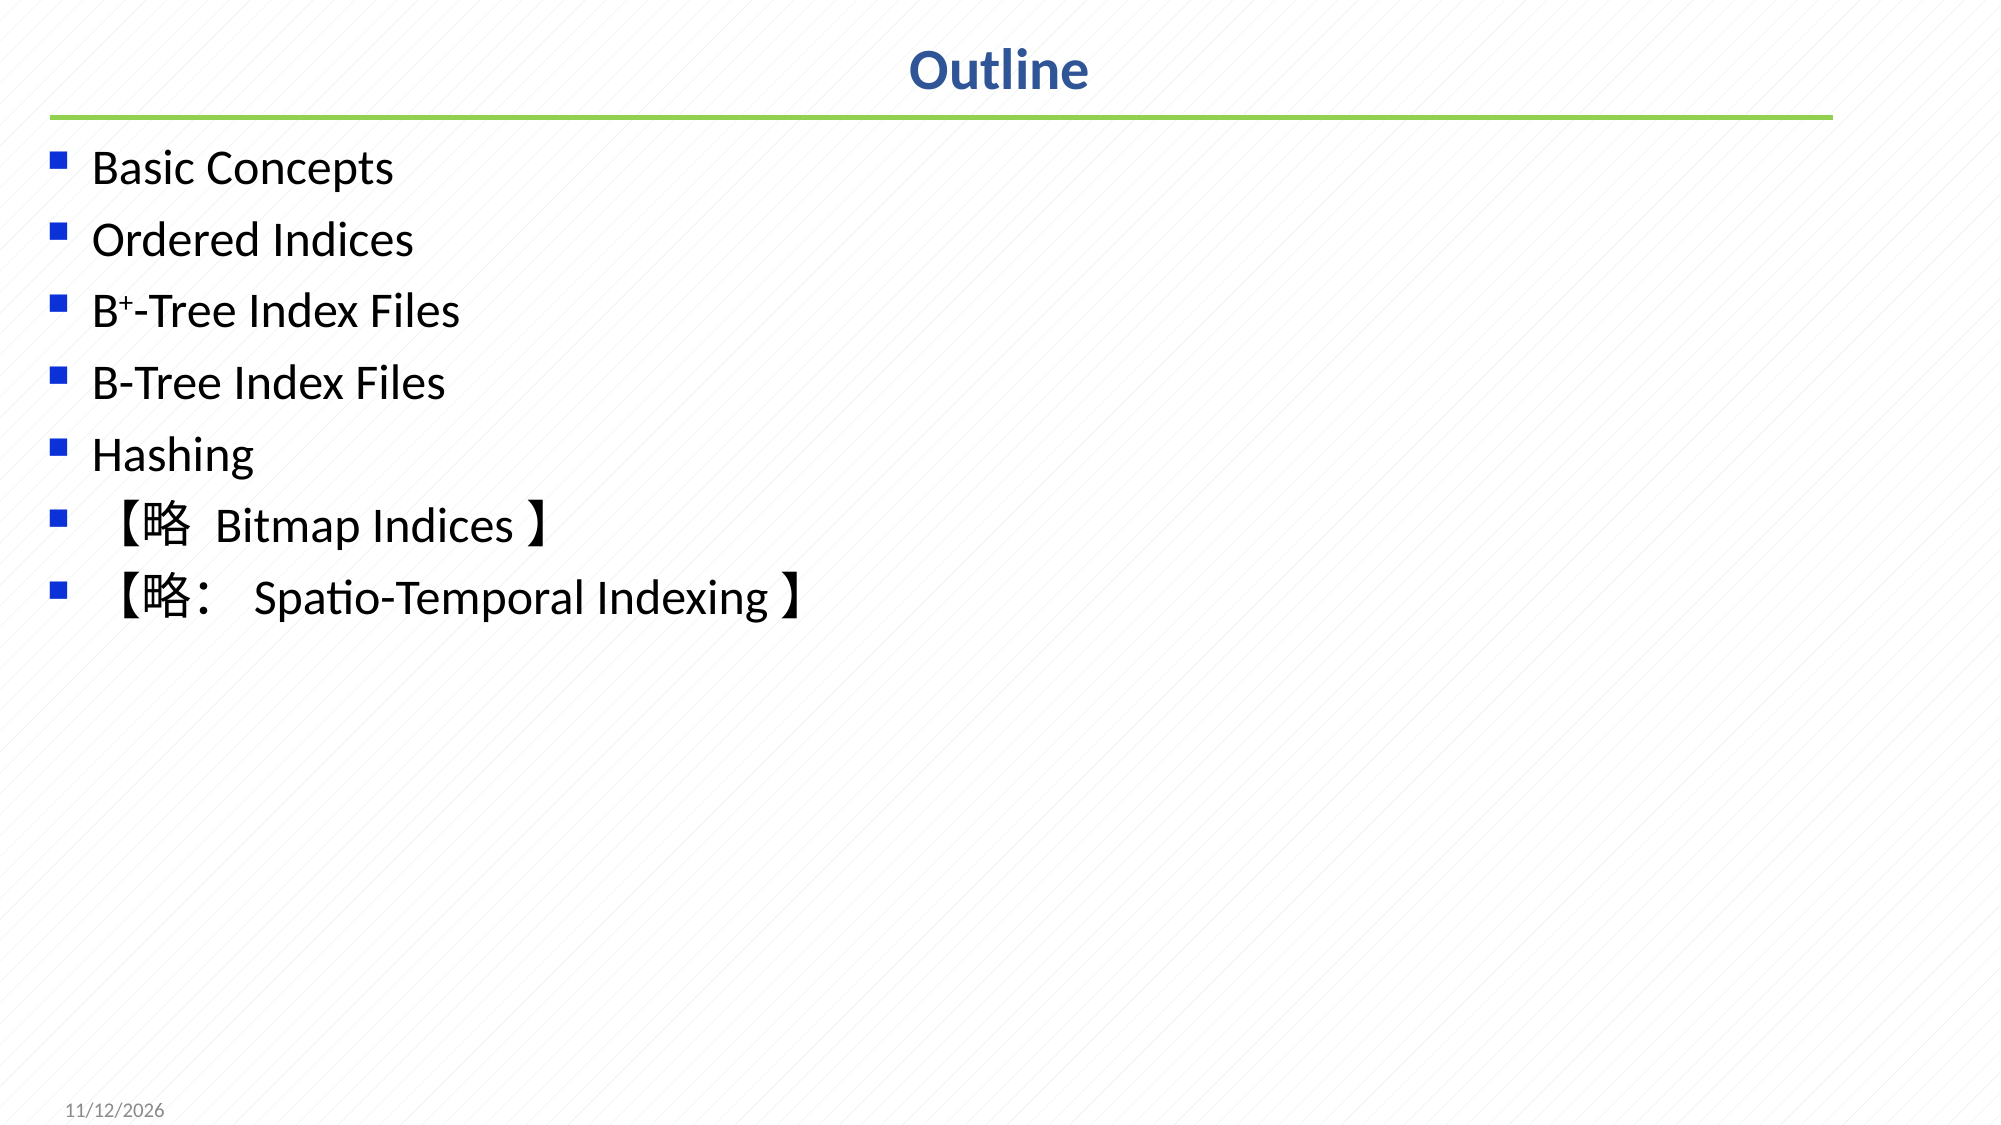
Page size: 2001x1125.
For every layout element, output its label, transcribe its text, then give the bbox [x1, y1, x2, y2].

title Outline [50, 13, 1949, 126]
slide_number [49, 1079, 500, 1125]
list Basic Concepts Ordered Indices B+-Tree Index Files B-Tree Index Files Hashing 【略 Bitmap Indices】 【略：Spatio-Temporal Indexing】 [32, 126, 1974, 1081]
